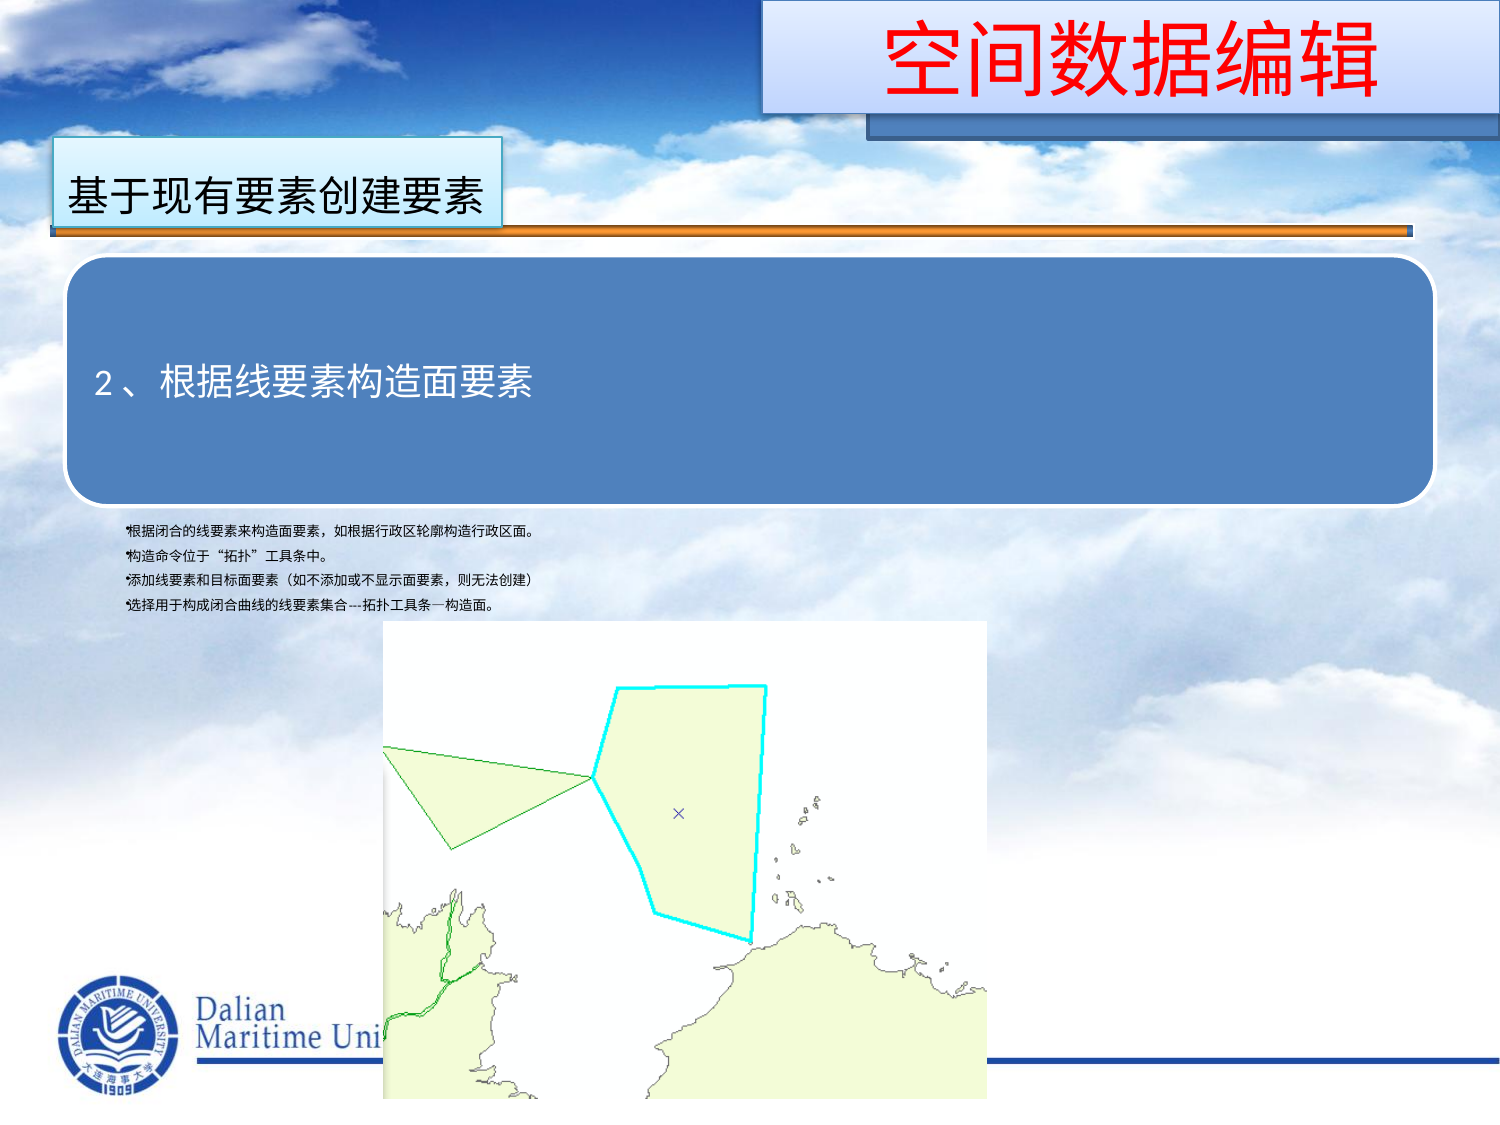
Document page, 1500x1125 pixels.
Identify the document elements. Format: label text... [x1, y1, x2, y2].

text_box 基于现有要素创建要素 [52, 136, 503, 223]
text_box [64, 255, 1436, 622]
text_box 空间数据编辑 [761, 0, 1500, 114]
picture [0, 0, 1500, 1125]
